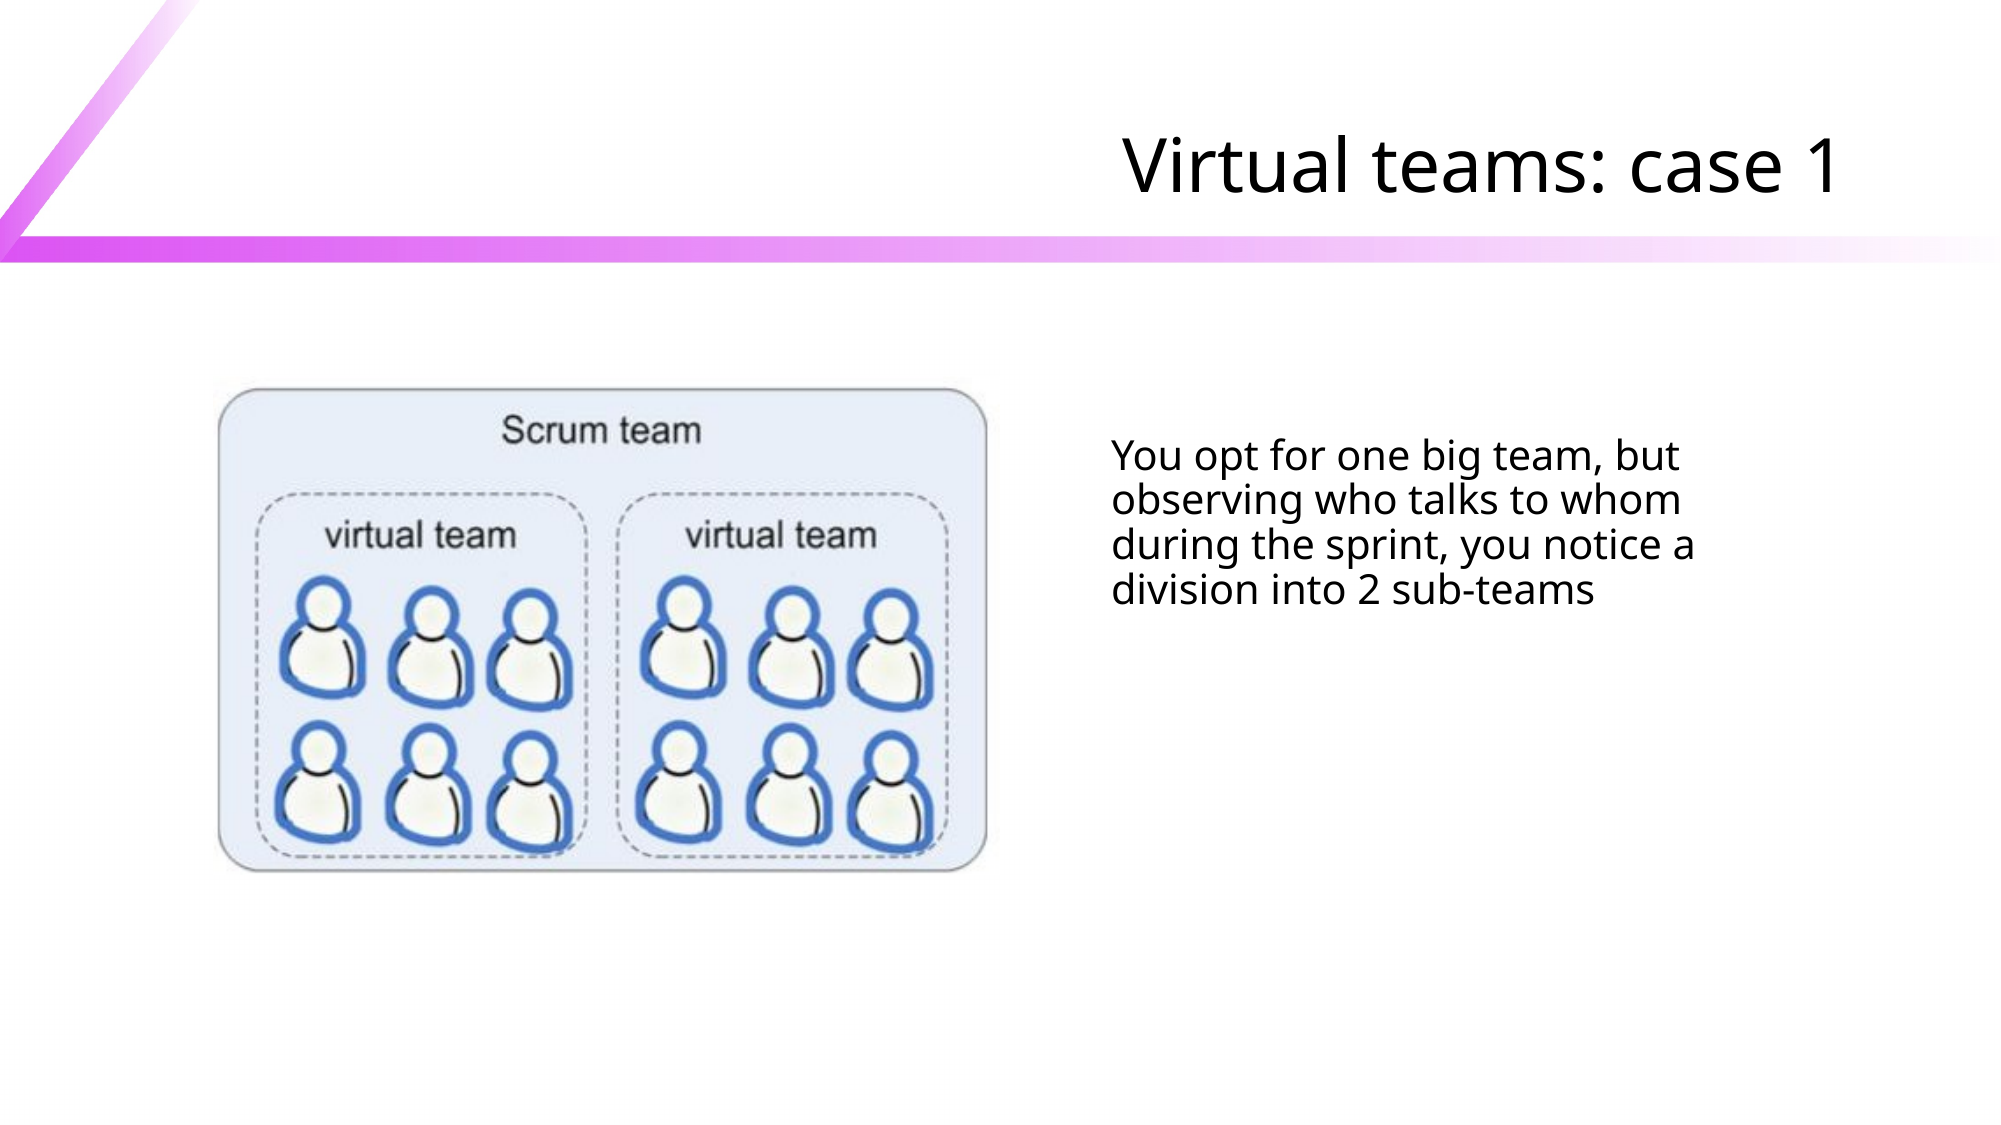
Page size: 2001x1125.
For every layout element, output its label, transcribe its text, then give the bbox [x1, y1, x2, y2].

title Virtual teams: case 1 [137, 59, 1863, 278]
picture [0, 0, 2000, 1125]
list You opt for one big team, but observing who talks to whom during the sprint, you notice a division into 2 sub-teams [1096, 427, 1817, 623]
